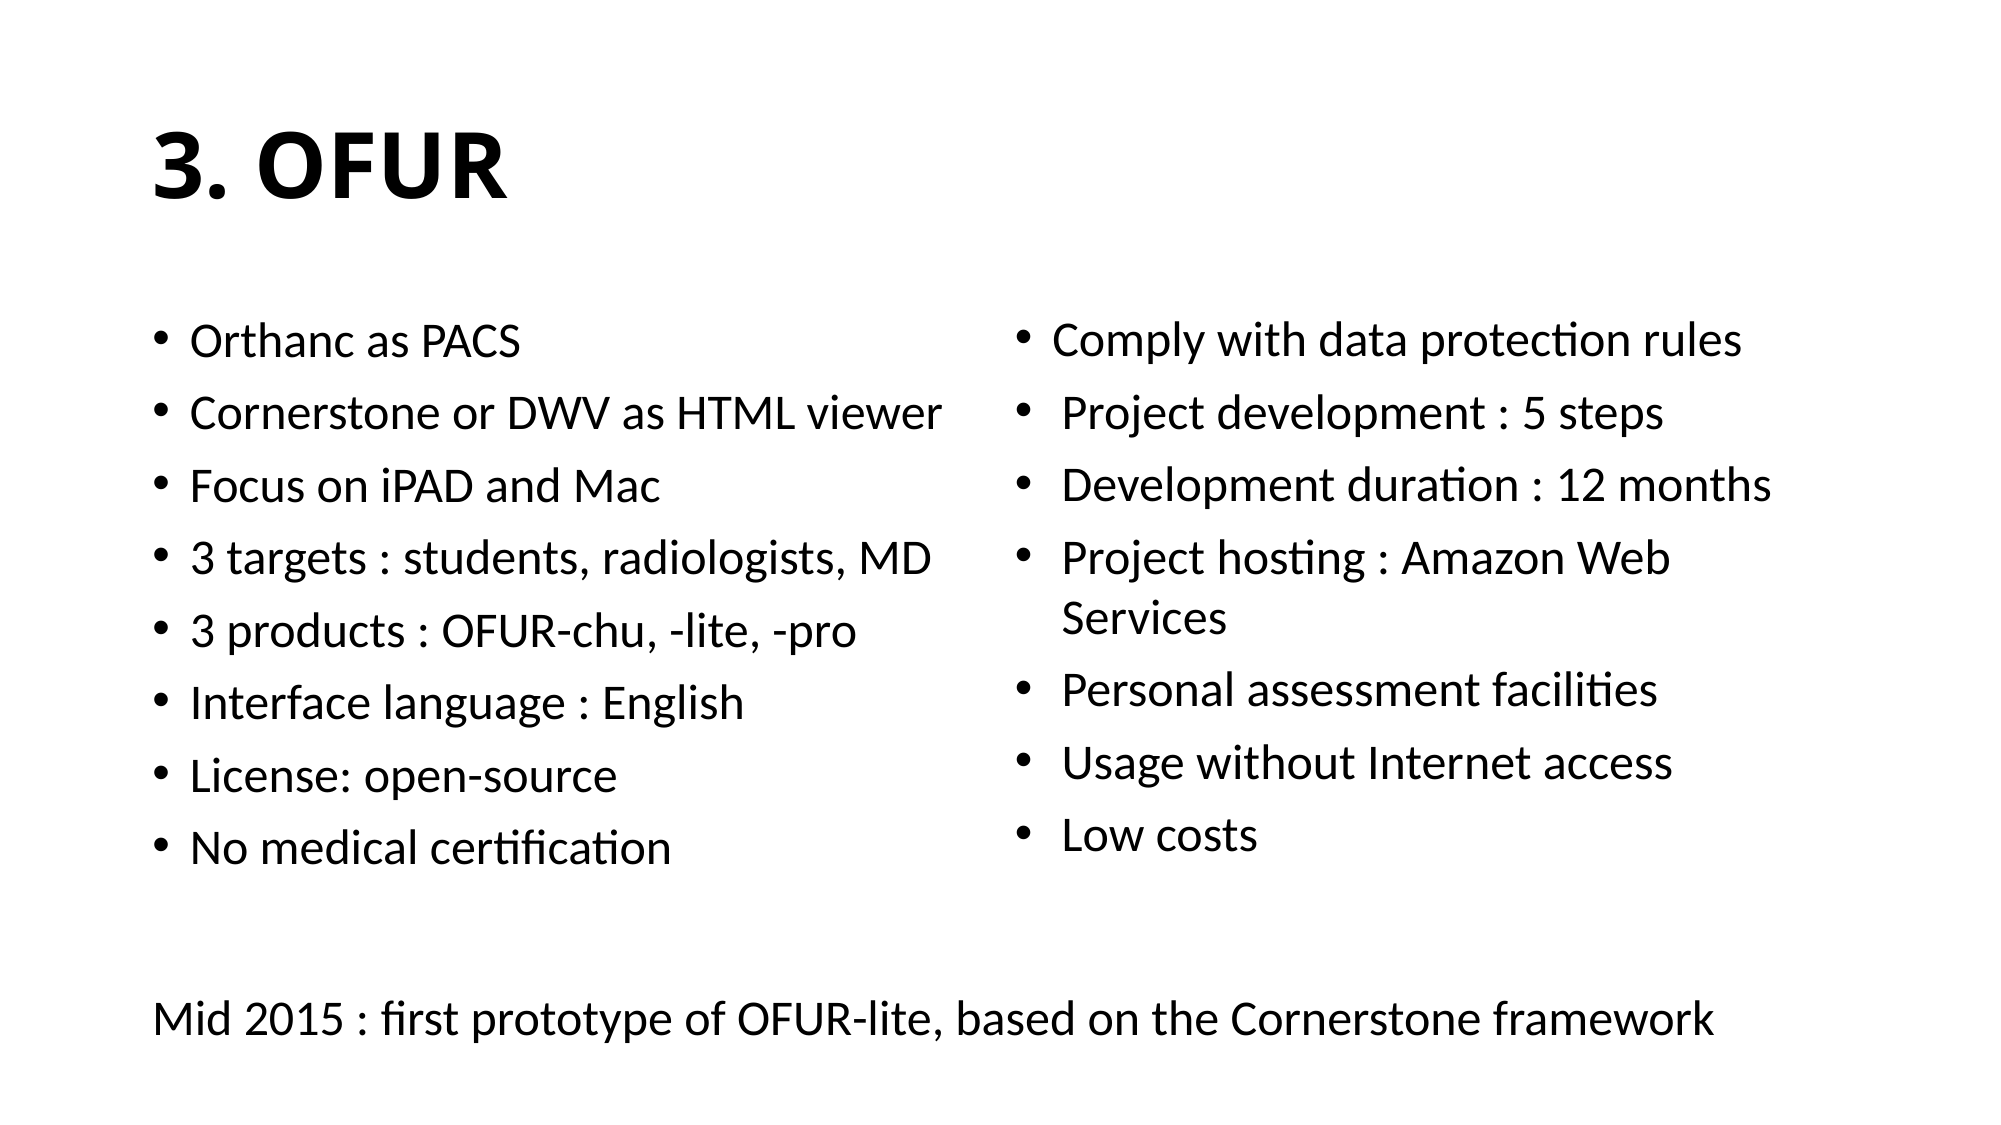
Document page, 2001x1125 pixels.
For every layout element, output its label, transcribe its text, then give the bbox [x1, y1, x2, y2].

list Orthanc as PACS Cornerstone or DWV as HTML viewer Focus on iPAD and Mac 3 targets : students, radiologists, MD 3 products : OFUR-chu, -lite, -pro Interface language : English License: open-source No medical certification [137, 299, 1000, 895]
title 3. OFUR [137, 59, 1863, 278]
text_box Comply with data protection rules Project development : 5 steps Development duration : 12 months Project hosting : Amazon Web Services Personal assessment facilities Usage without Internet access Low costs [999, 299, 1863, 870]
text_box Mid 2015 : first prototype of OFUR-lite, based on the Cornerstone framework [137, 978, 1863, 1054]
